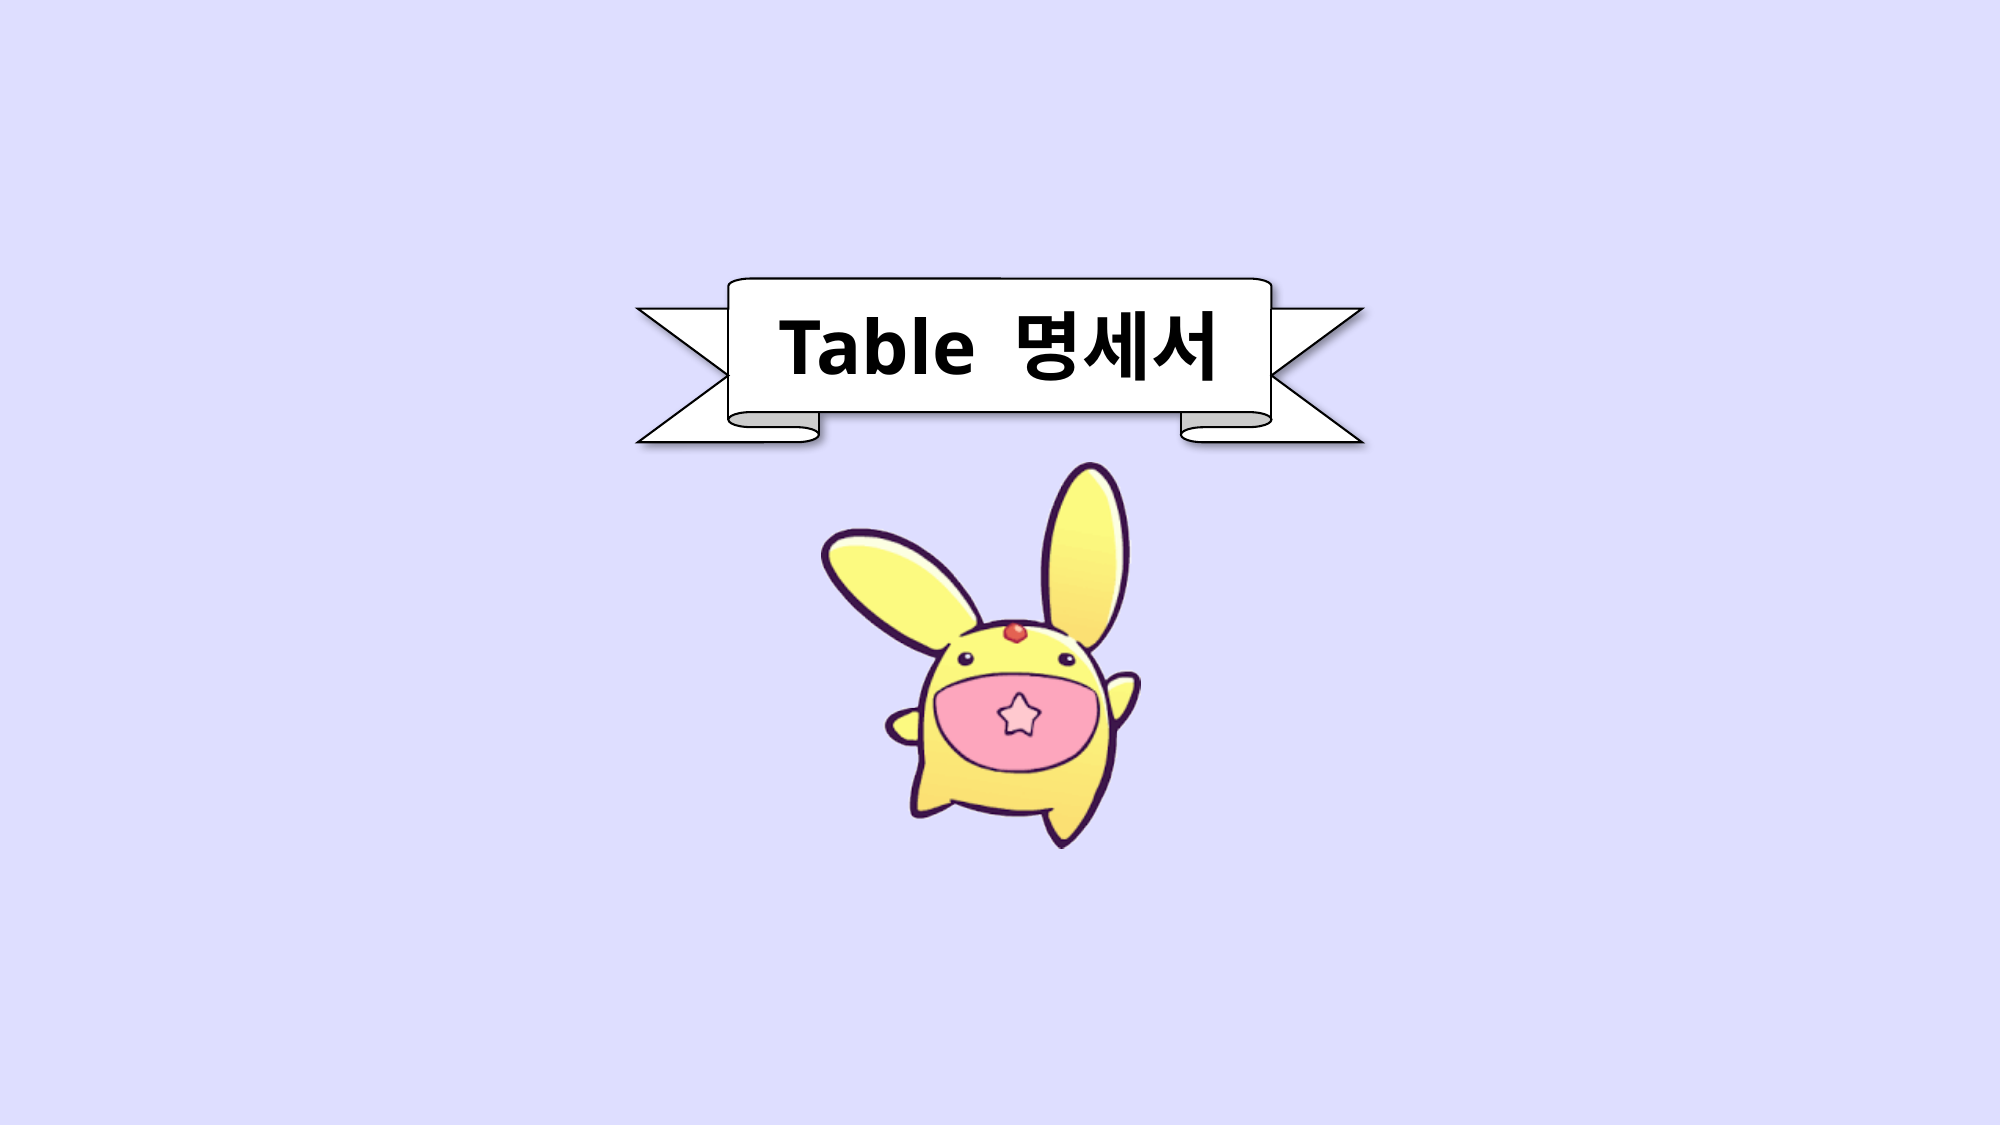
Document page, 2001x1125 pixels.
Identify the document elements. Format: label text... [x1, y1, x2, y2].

text_box [634, 307, 690, 349]
picture [821, 462, 1141, 849]
text_box [1310, 307, 1366, 349]
text_box [727, 277, 1273, 289]
text_box [634, 400, 1366, 444]
text_box Table 명세서 [690, 289, 1310, 400]
